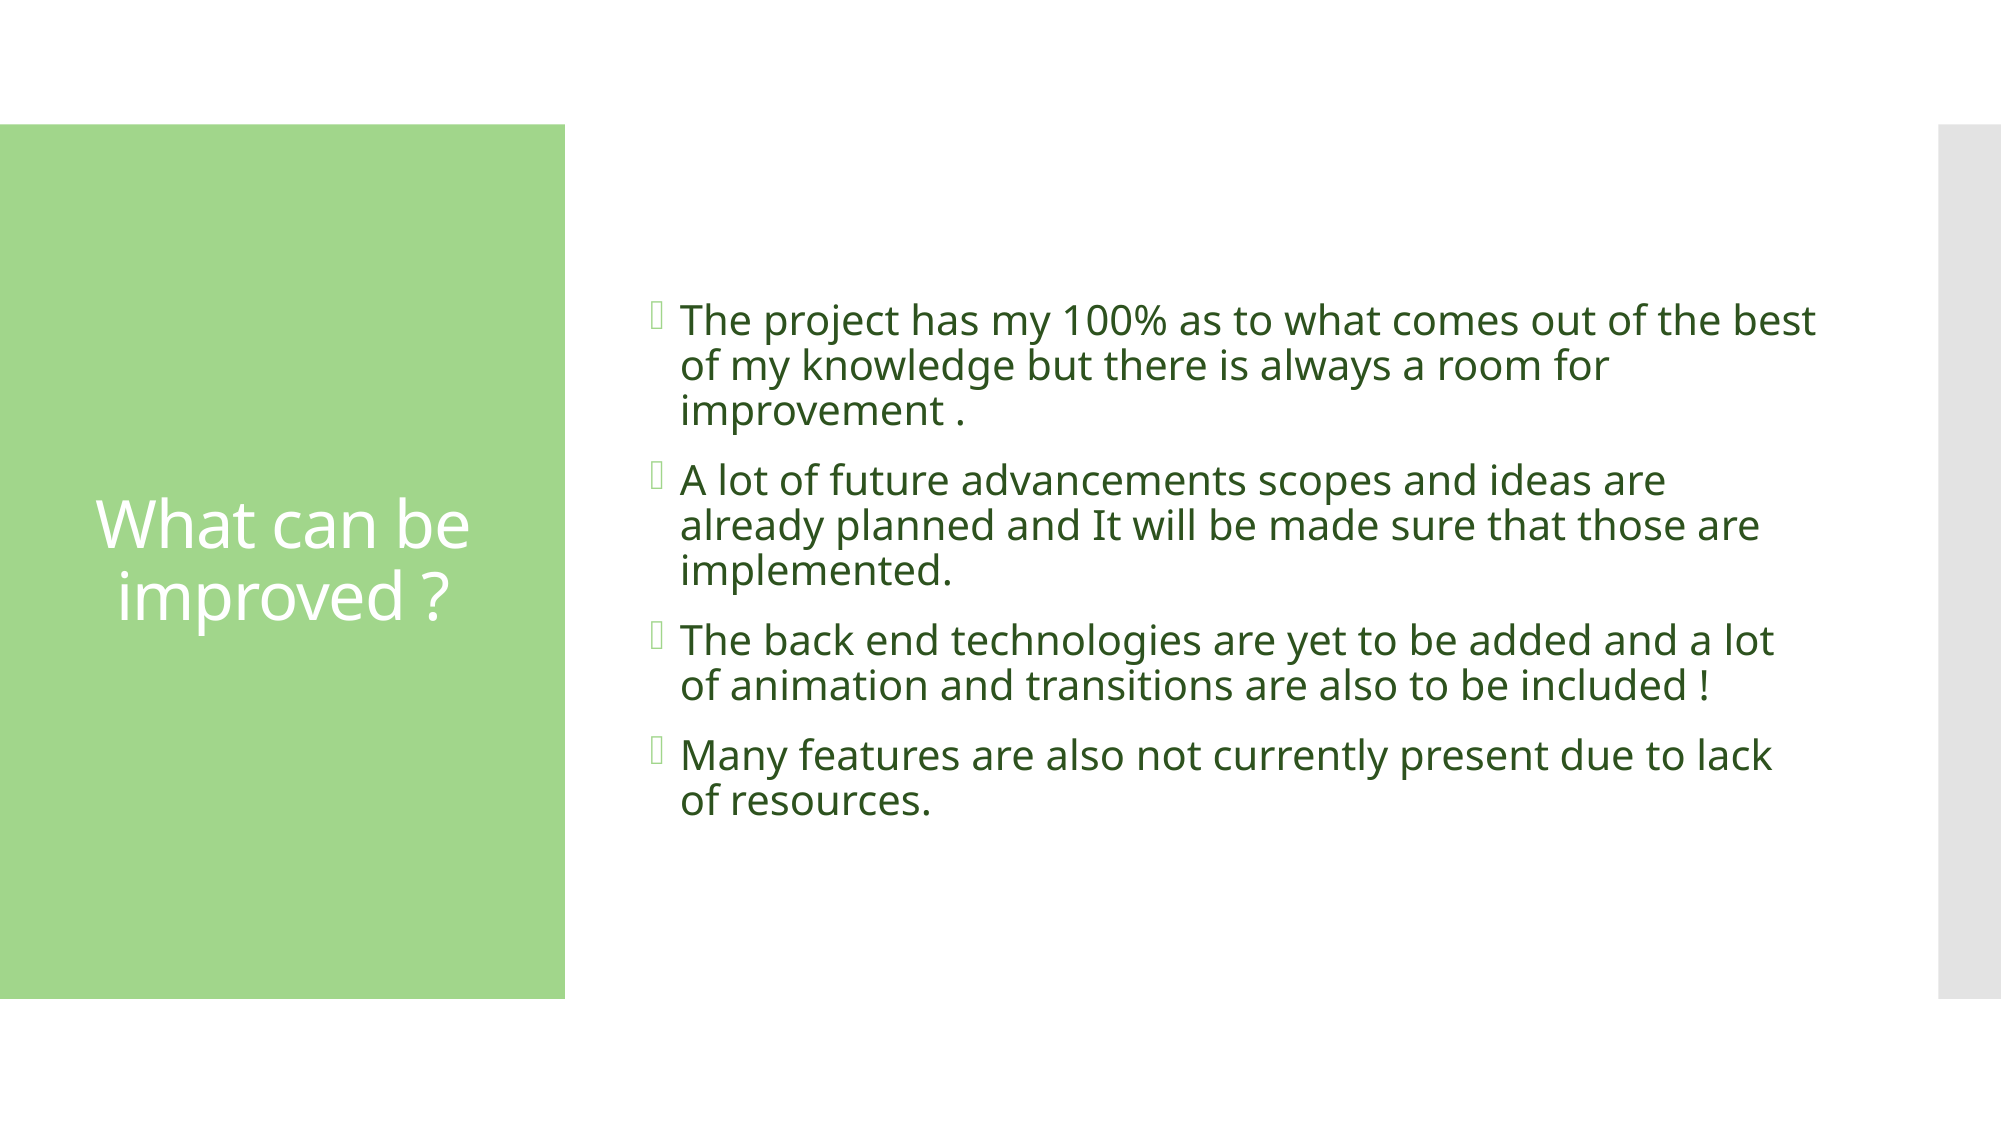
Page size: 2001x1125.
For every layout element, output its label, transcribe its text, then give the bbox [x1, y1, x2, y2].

list The project has my 100% as to what comes out of the best of my knowledge but there is always a room for improvement . A lot of future advancements scopes and ideas are already planned and It will be made sure that those are implemented. The back end technologies are yet to be added and a lot of animation and transitions are also to be included ! Many features are also not currently present due to lack of resources. [634, 141, 1835, 982]
title What can be improved ? [41, 185, 525, 940]
